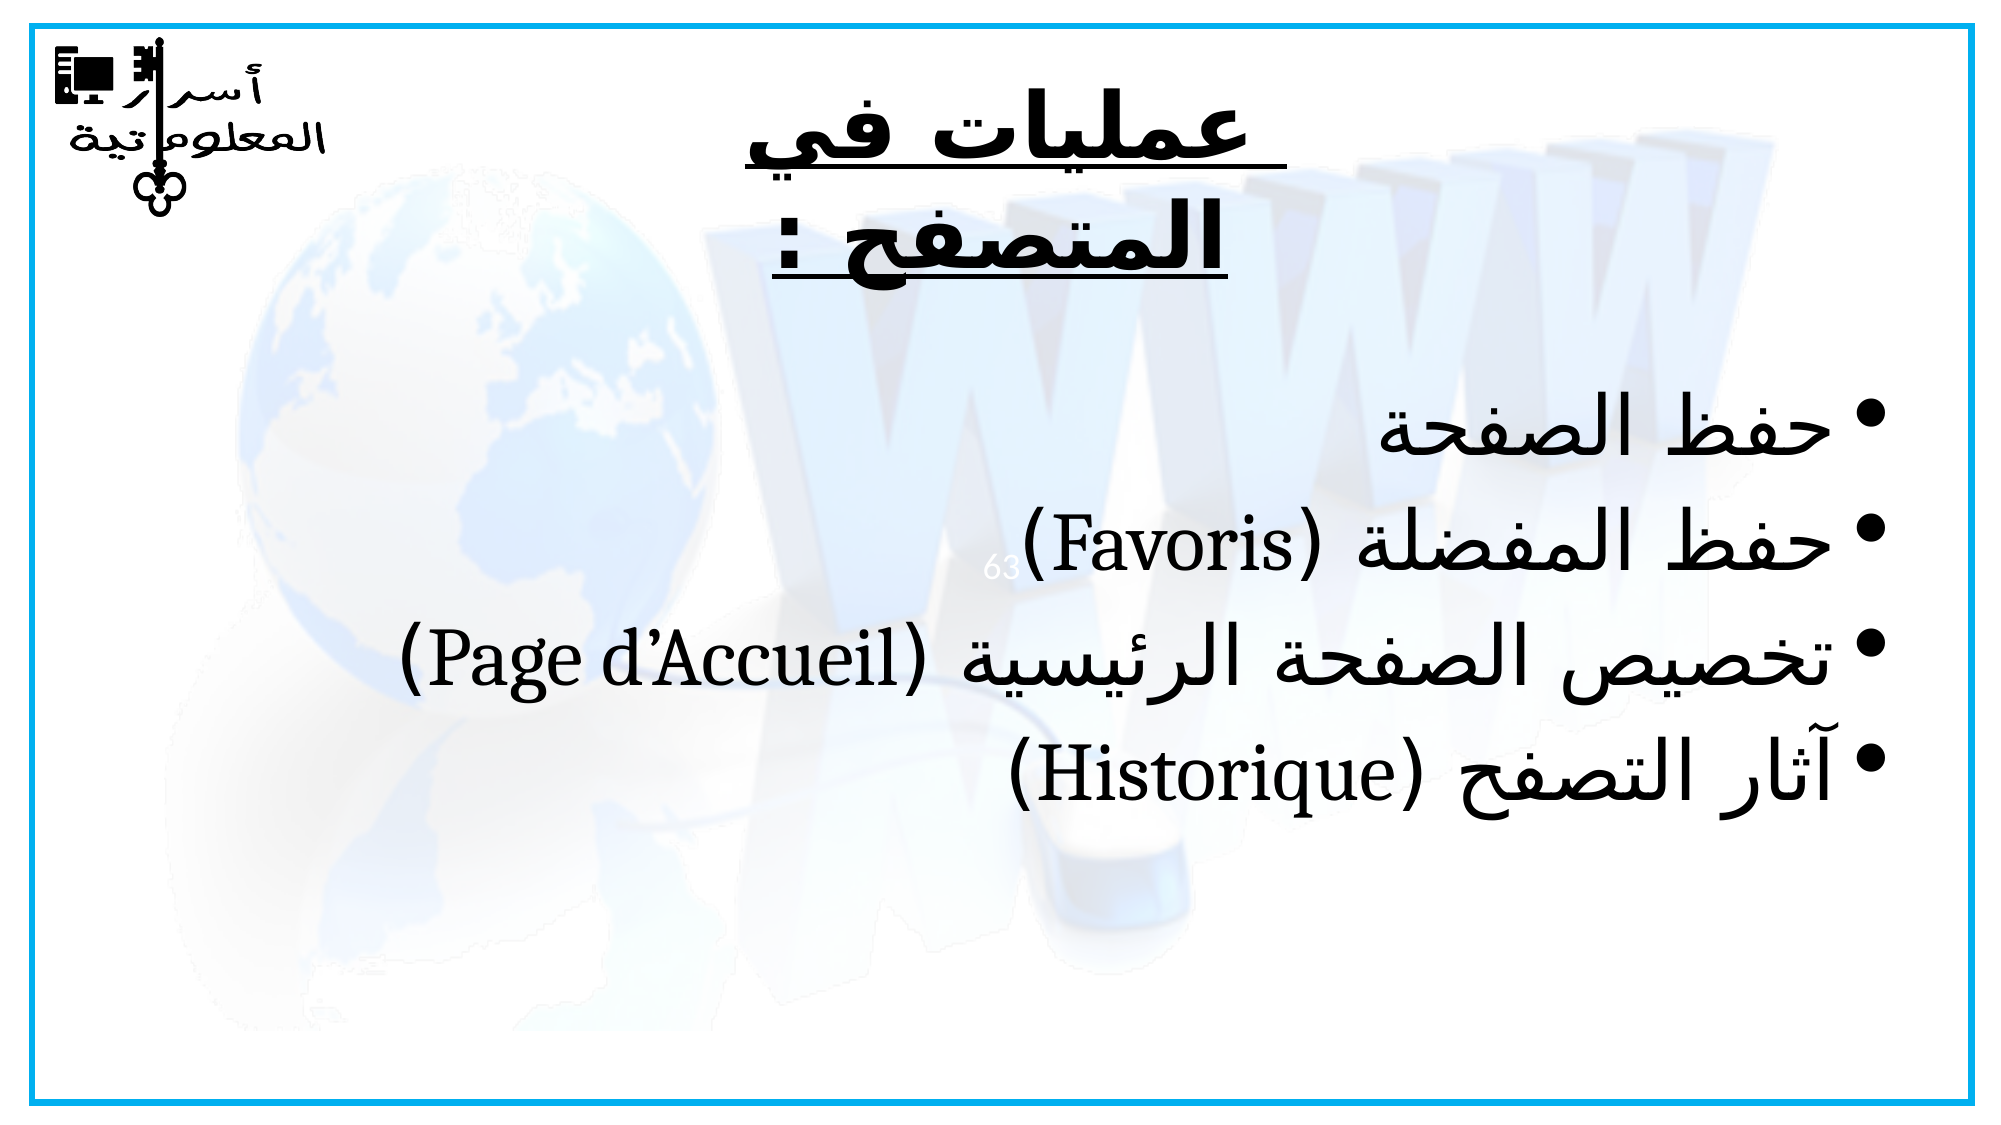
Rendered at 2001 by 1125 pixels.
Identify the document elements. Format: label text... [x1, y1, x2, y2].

text_box عمليات في المتصفح : [500, 59, 1500, 294]
picture [55, 37, 325, 217]
text_box حفظ الصفحة حفظ المفضلة (Favoris) تخصيص الصفحة الرئيسية (Page d’Accueil) آثار التصفح (Historique) [225, 350, 1907, 825]
